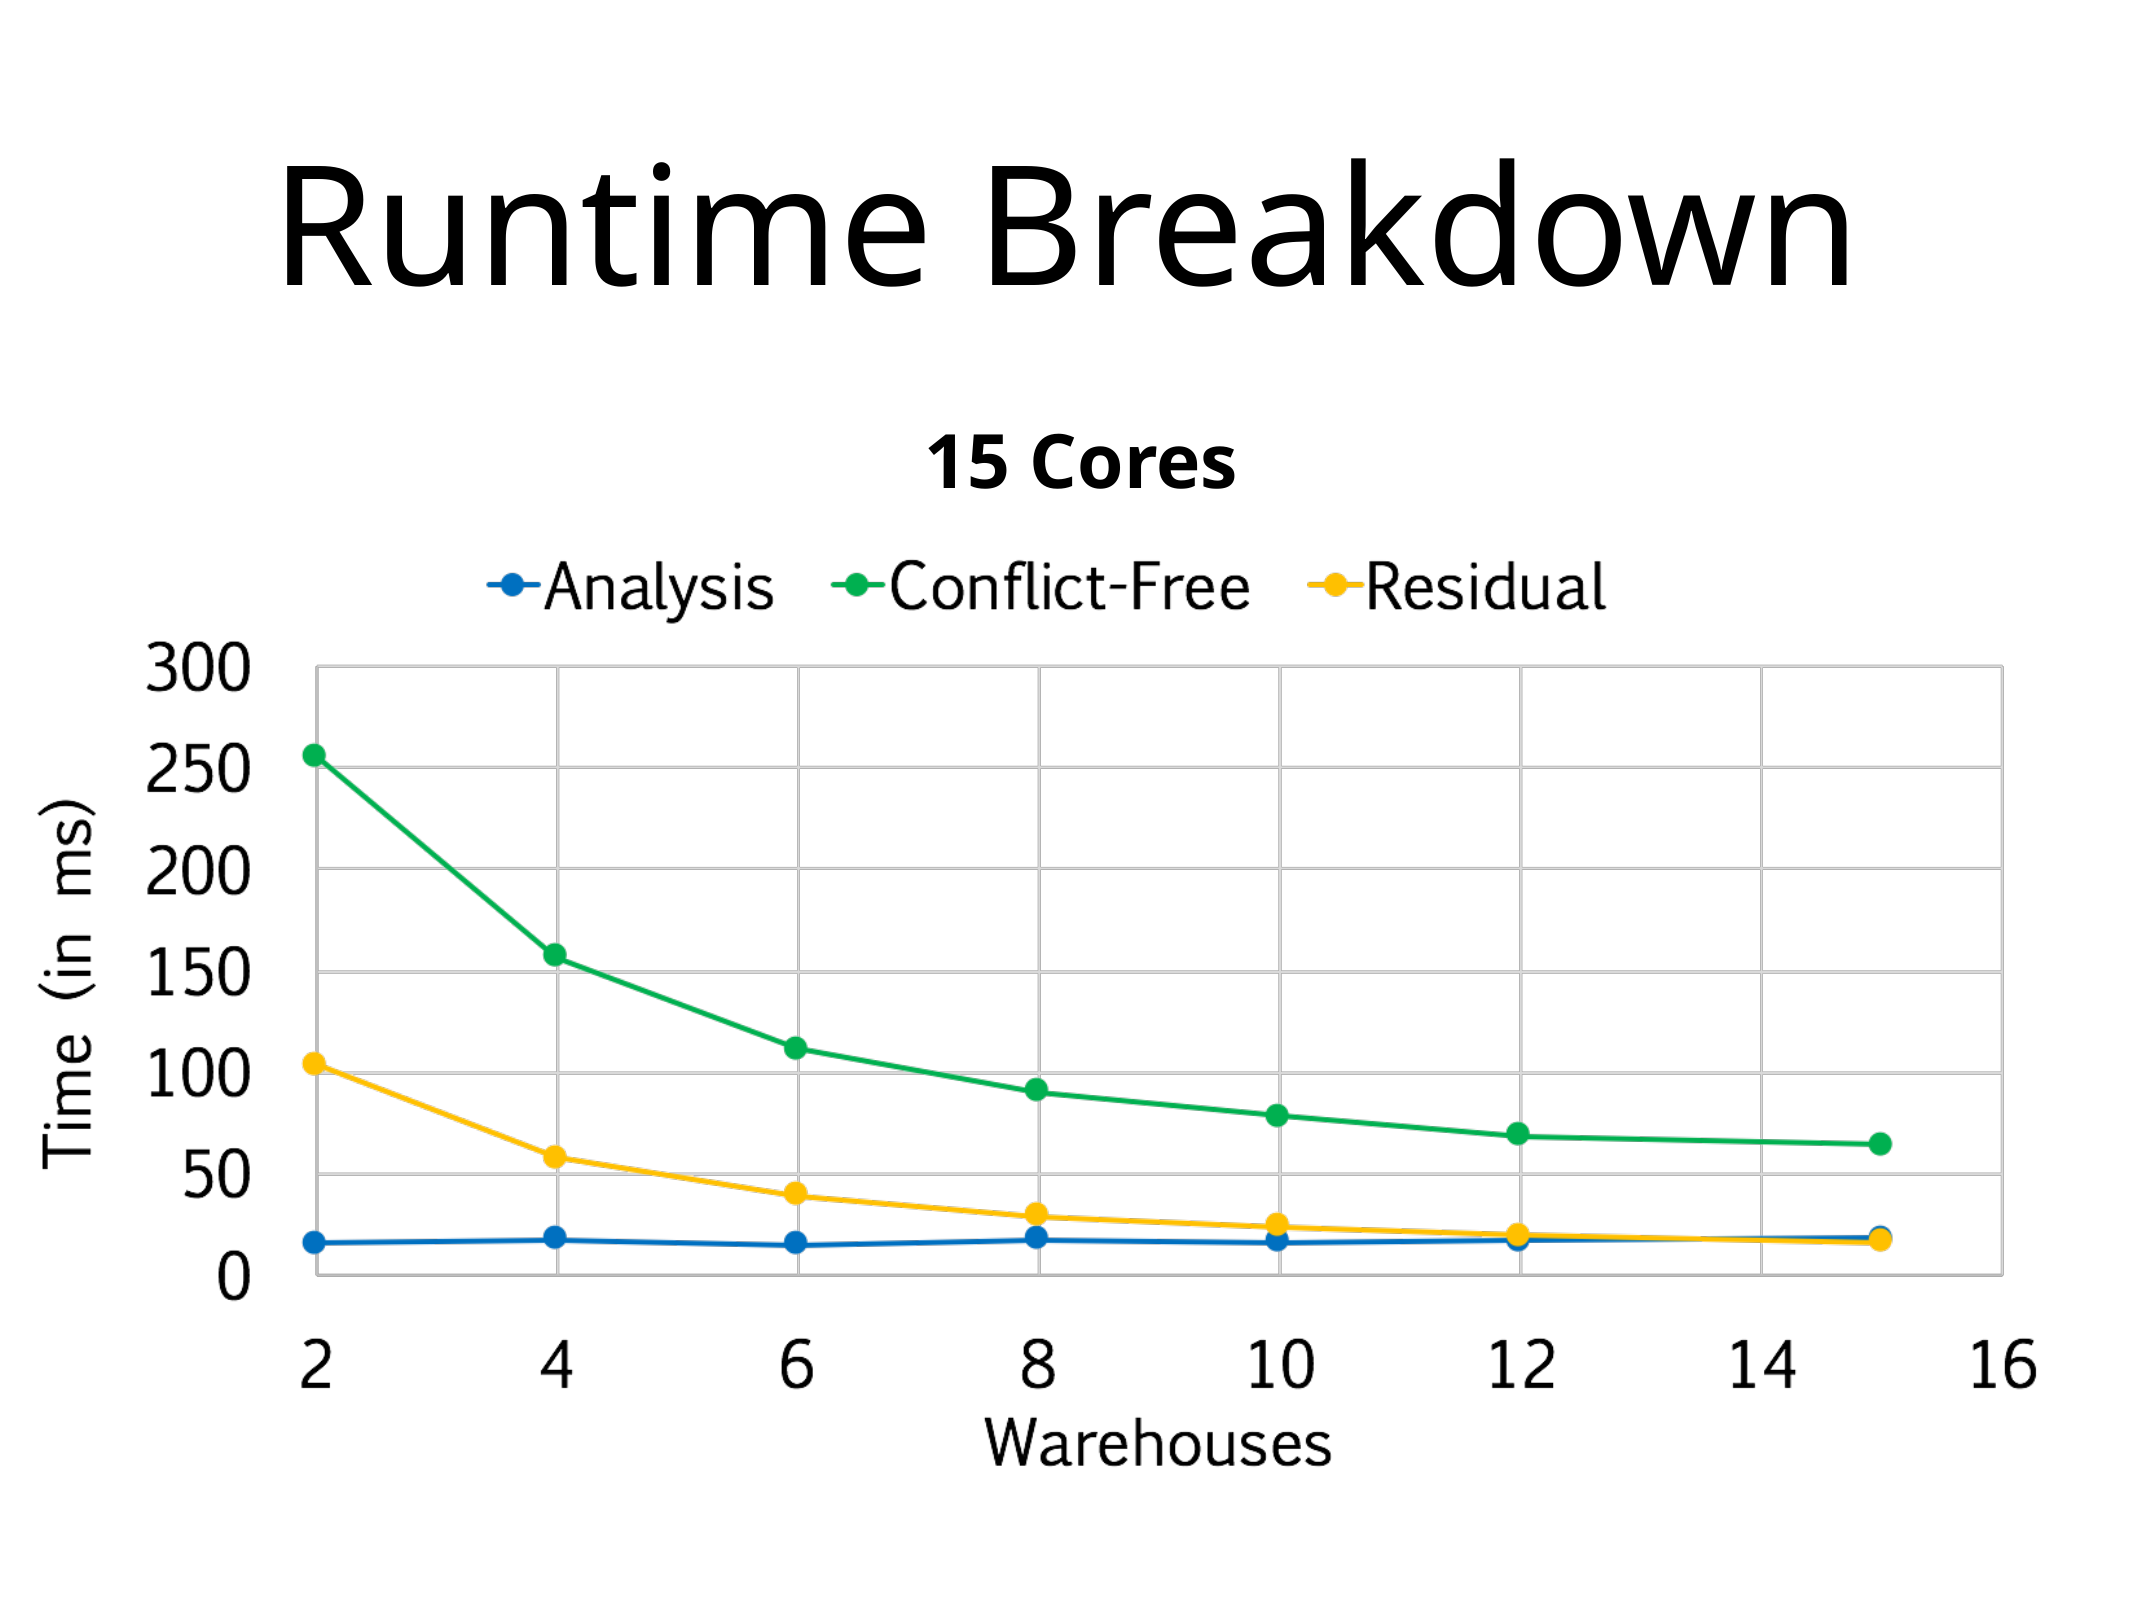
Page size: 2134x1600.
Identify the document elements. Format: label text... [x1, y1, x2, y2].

text_box 15 Cores [916, 405, 1247, 512]
title Runtime Breakdown [155, 41, 1978, 397]
picture [0, 520, 2084, 1484]
